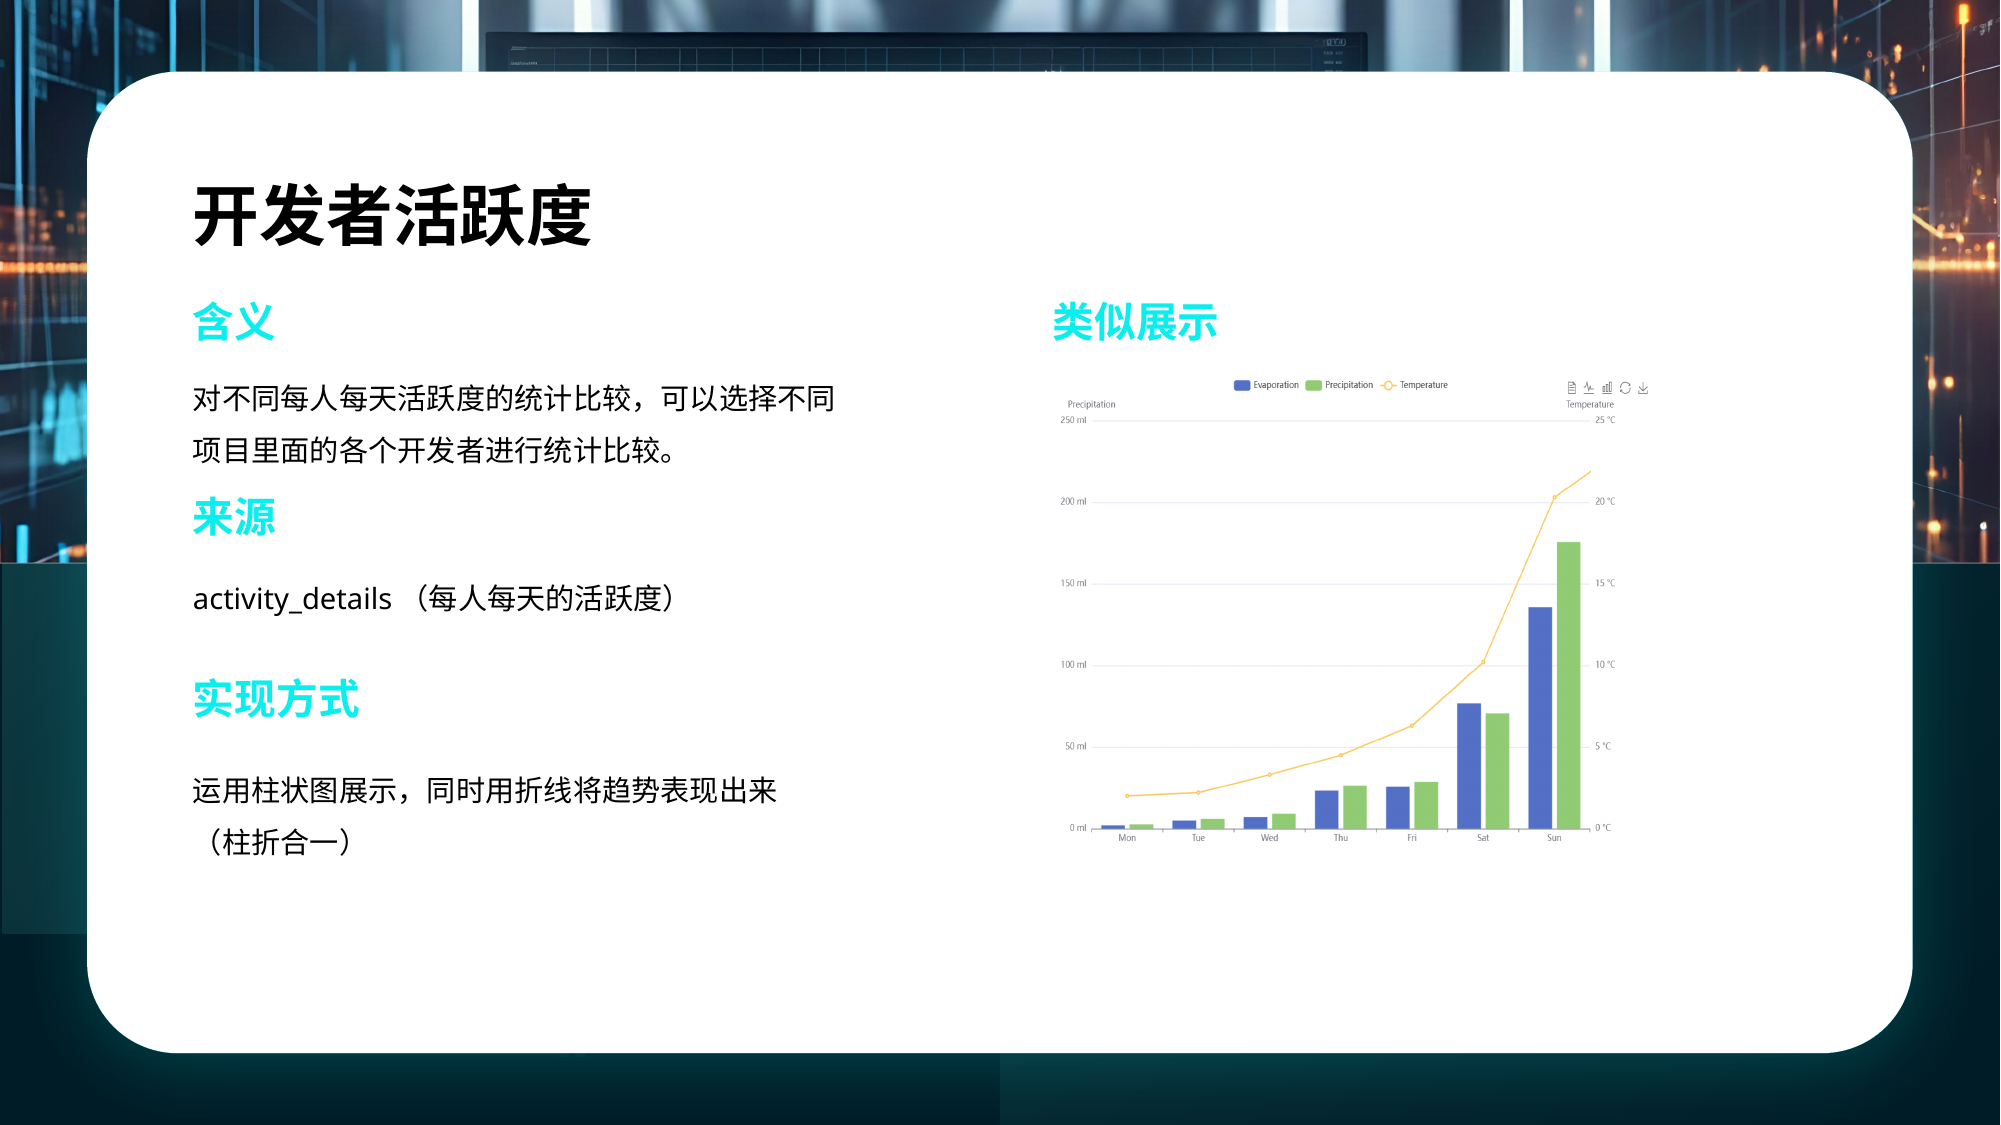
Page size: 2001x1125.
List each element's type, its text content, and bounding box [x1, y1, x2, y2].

text_box 实现方式 [192, 666, 843, 724]
text_box activity_details（每人每天的活跃度） [192, 563, 843, 635]
picture [0, 0, 2000, 856]
picture [1789, 943, 1936, 1089]
picture [131, 1065, 141, 1070]
text_box [87, 563, 1913, 1054]
text_box 运用柱状图展示，同时用折线将趋势表现出来 （柱折合一） [192, 754, 843, 880]
